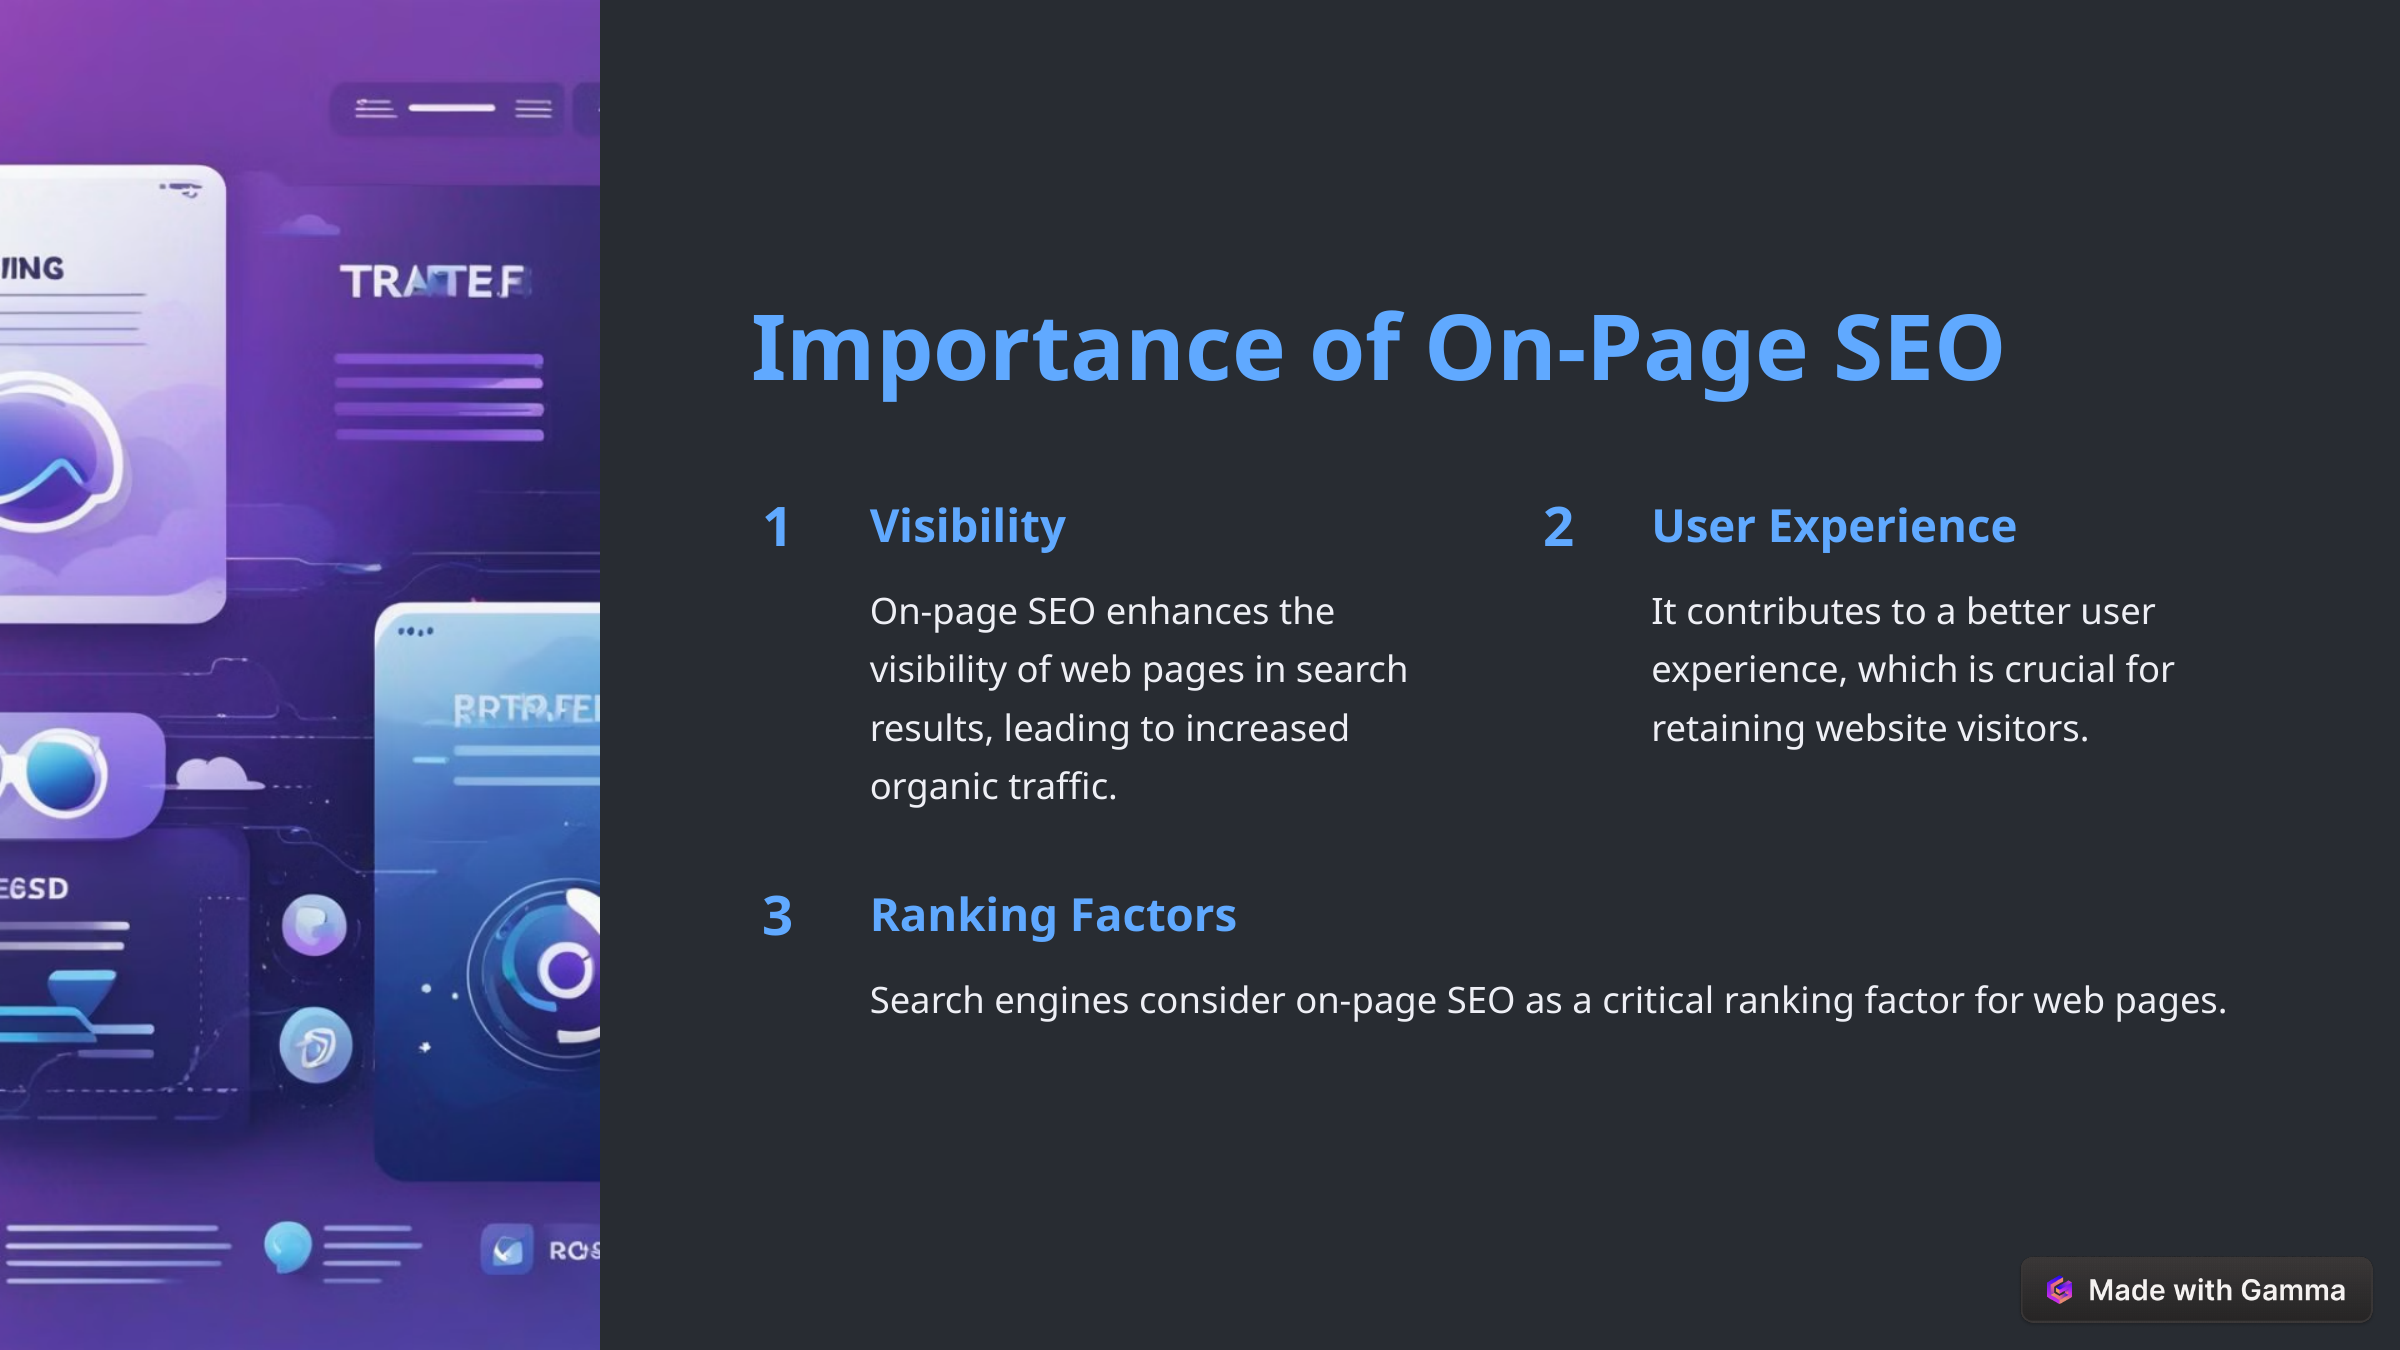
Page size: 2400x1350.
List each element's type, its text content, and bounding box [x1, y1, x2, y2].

picture [2008, 1244, 2385, 1335]
text_box [736, 474, 819, 557]
text_box User Experience [1636, 487, 2093, 545]
picture [0, 0, 600, 1350]
text_box 2 [1543, 481, 1575, 550]
text_box It contributes to a better user experience, which is crucial for retaining website visitors. [1636, 566, 2264, 741]
text_box 3 [762, 871, 793, 940]
text_box 1 [767, 481, 788, 550]
text_box [1518, 474, 1601, 557]
text_box Search engines consider on-page SEO as a critical ranking factor for web pages. [855, 955, 2264, 1073]
text_box Ranking Factors [855, 876, 1311, 934]
text_box Visibility [855, 487, 1311, 545]
text_box [600, 0, 2400, 1350]
text_box Importance of On-Page SEO [736, 277, 1854, 392]
text_box On-page SEO enhances the visibility of web pages in search results, leading to increased organic traffic. [855, 566, 1482, 800]
text_box [736, 864, 819, 947]
